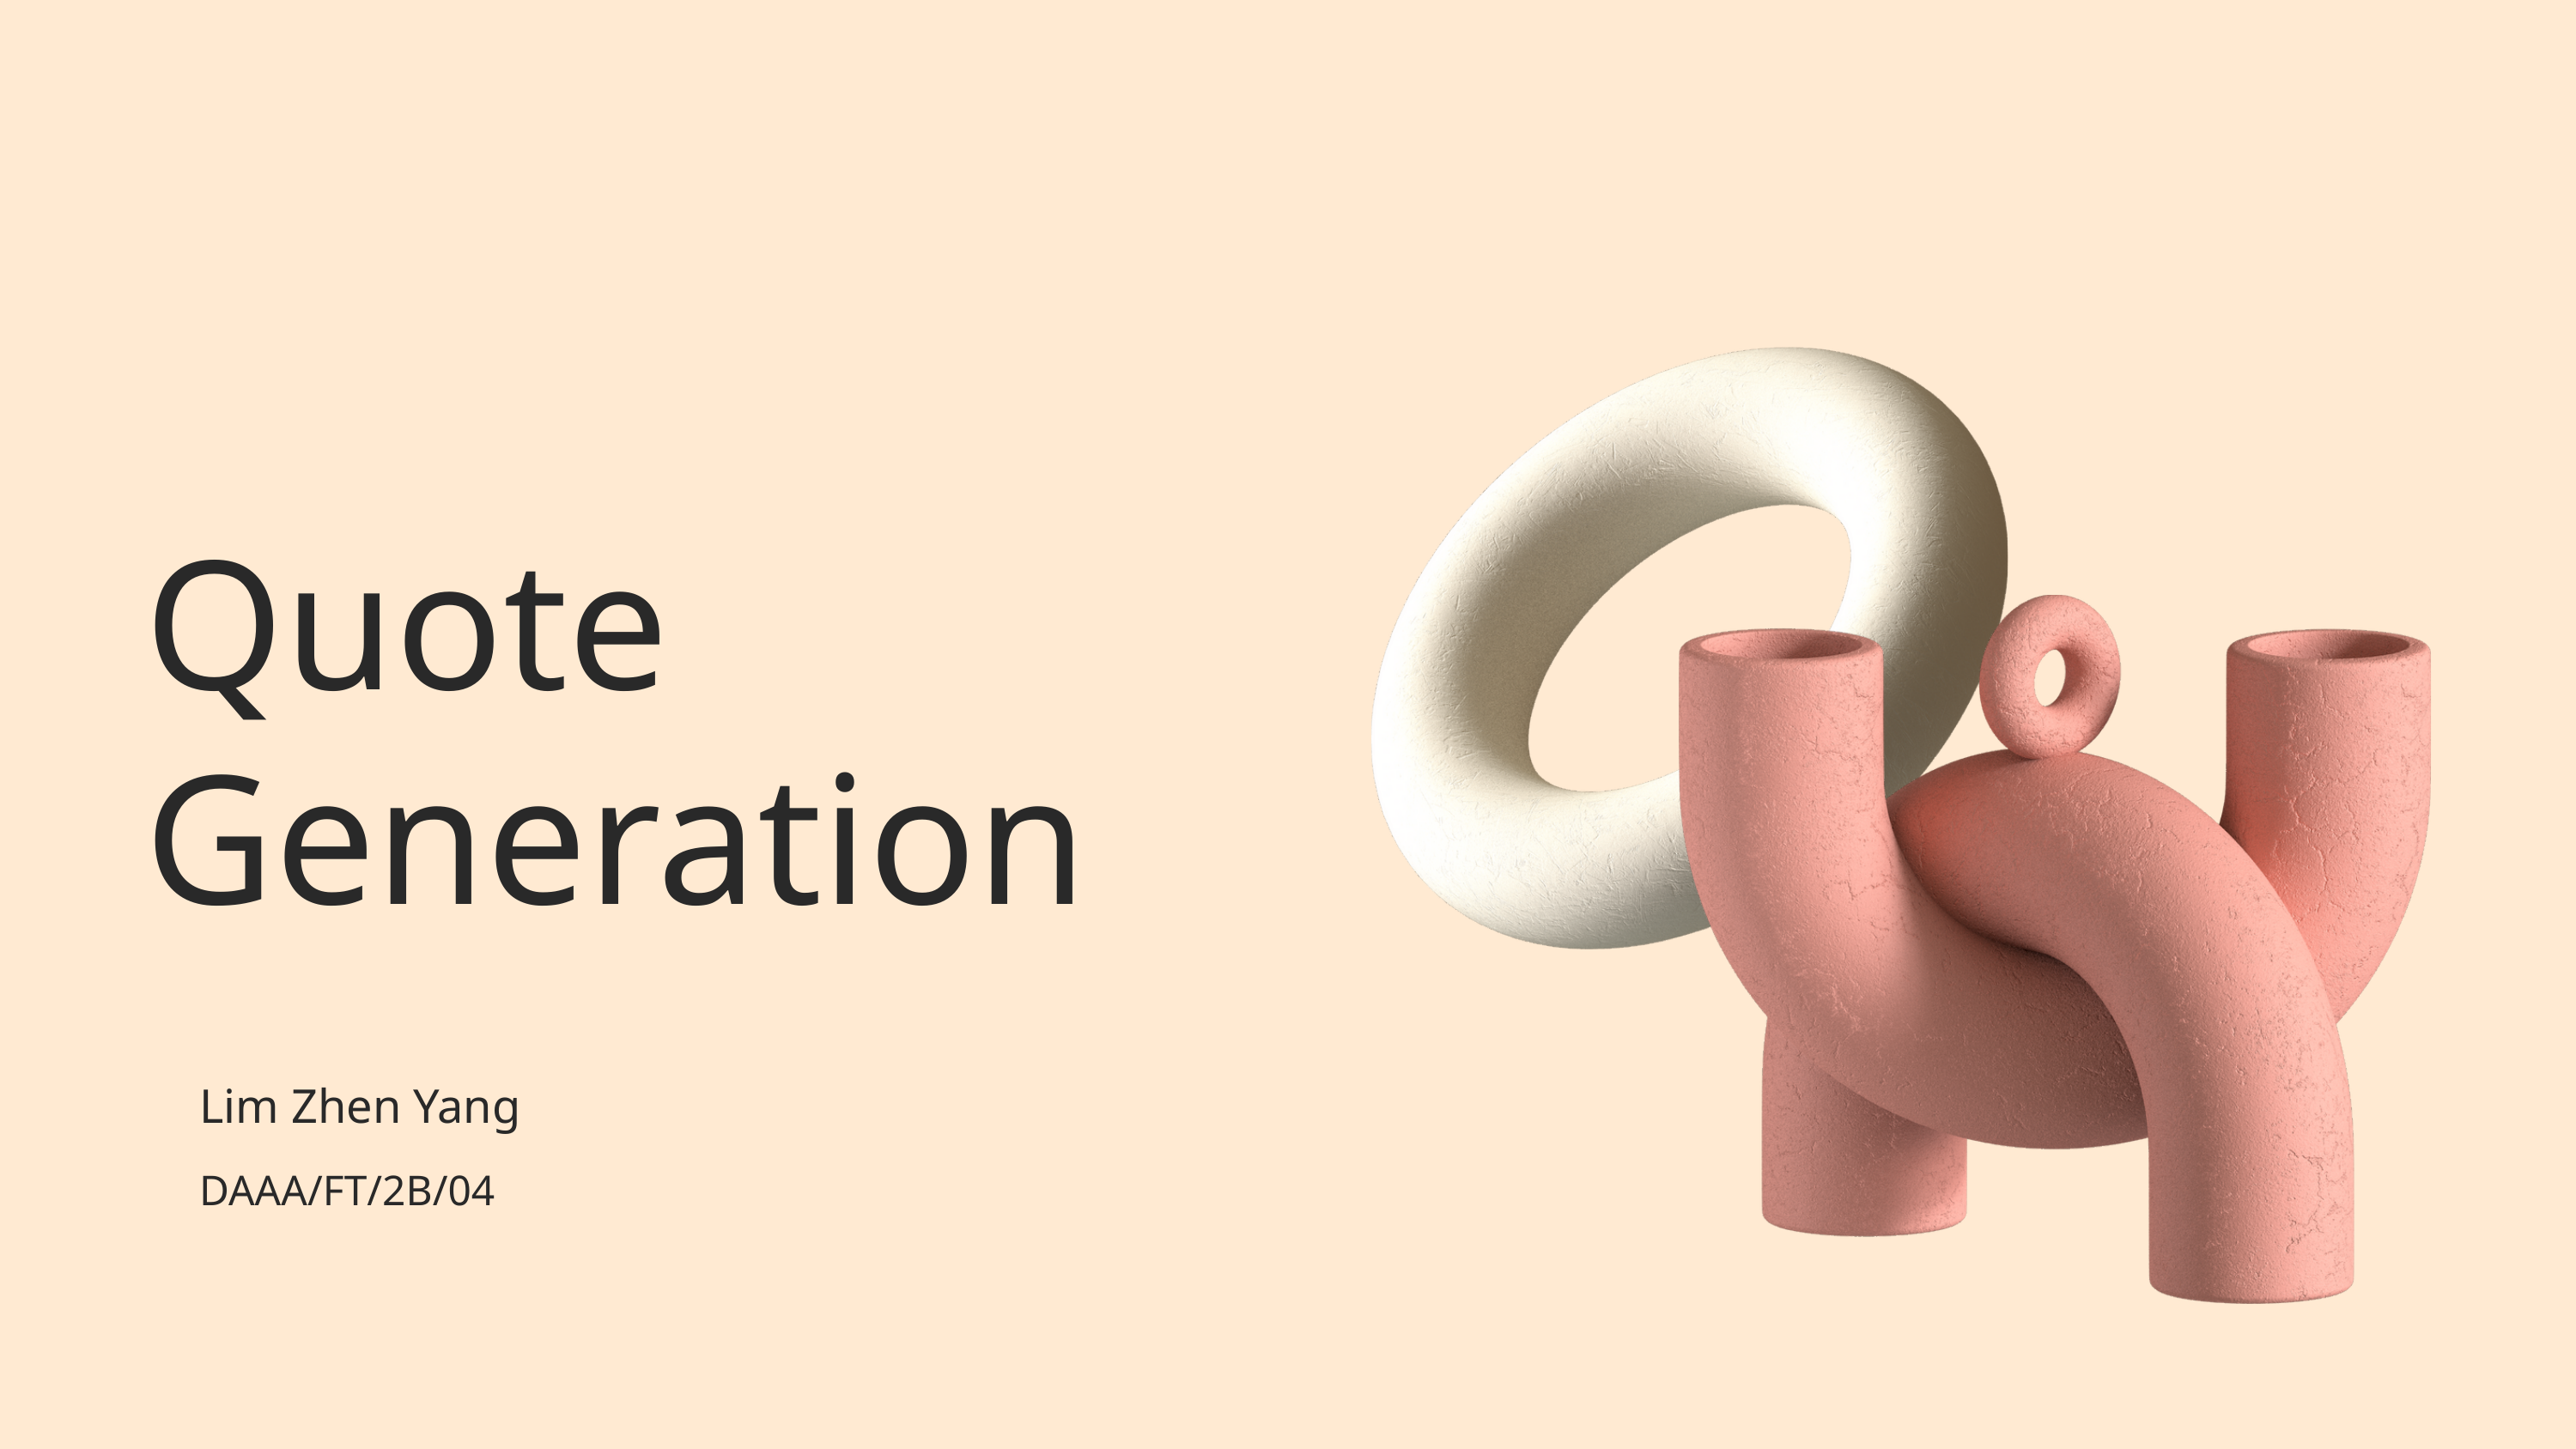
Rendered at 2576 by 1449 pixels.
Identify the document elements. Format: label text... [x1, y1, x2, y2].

text_box Quote Generation [144, 511, 1317, 941]
text_box [1679, 595, 2432, 1304]
text_box [1370, 347, 2008, 949]
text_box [198, 1072, 1109, 1210]
